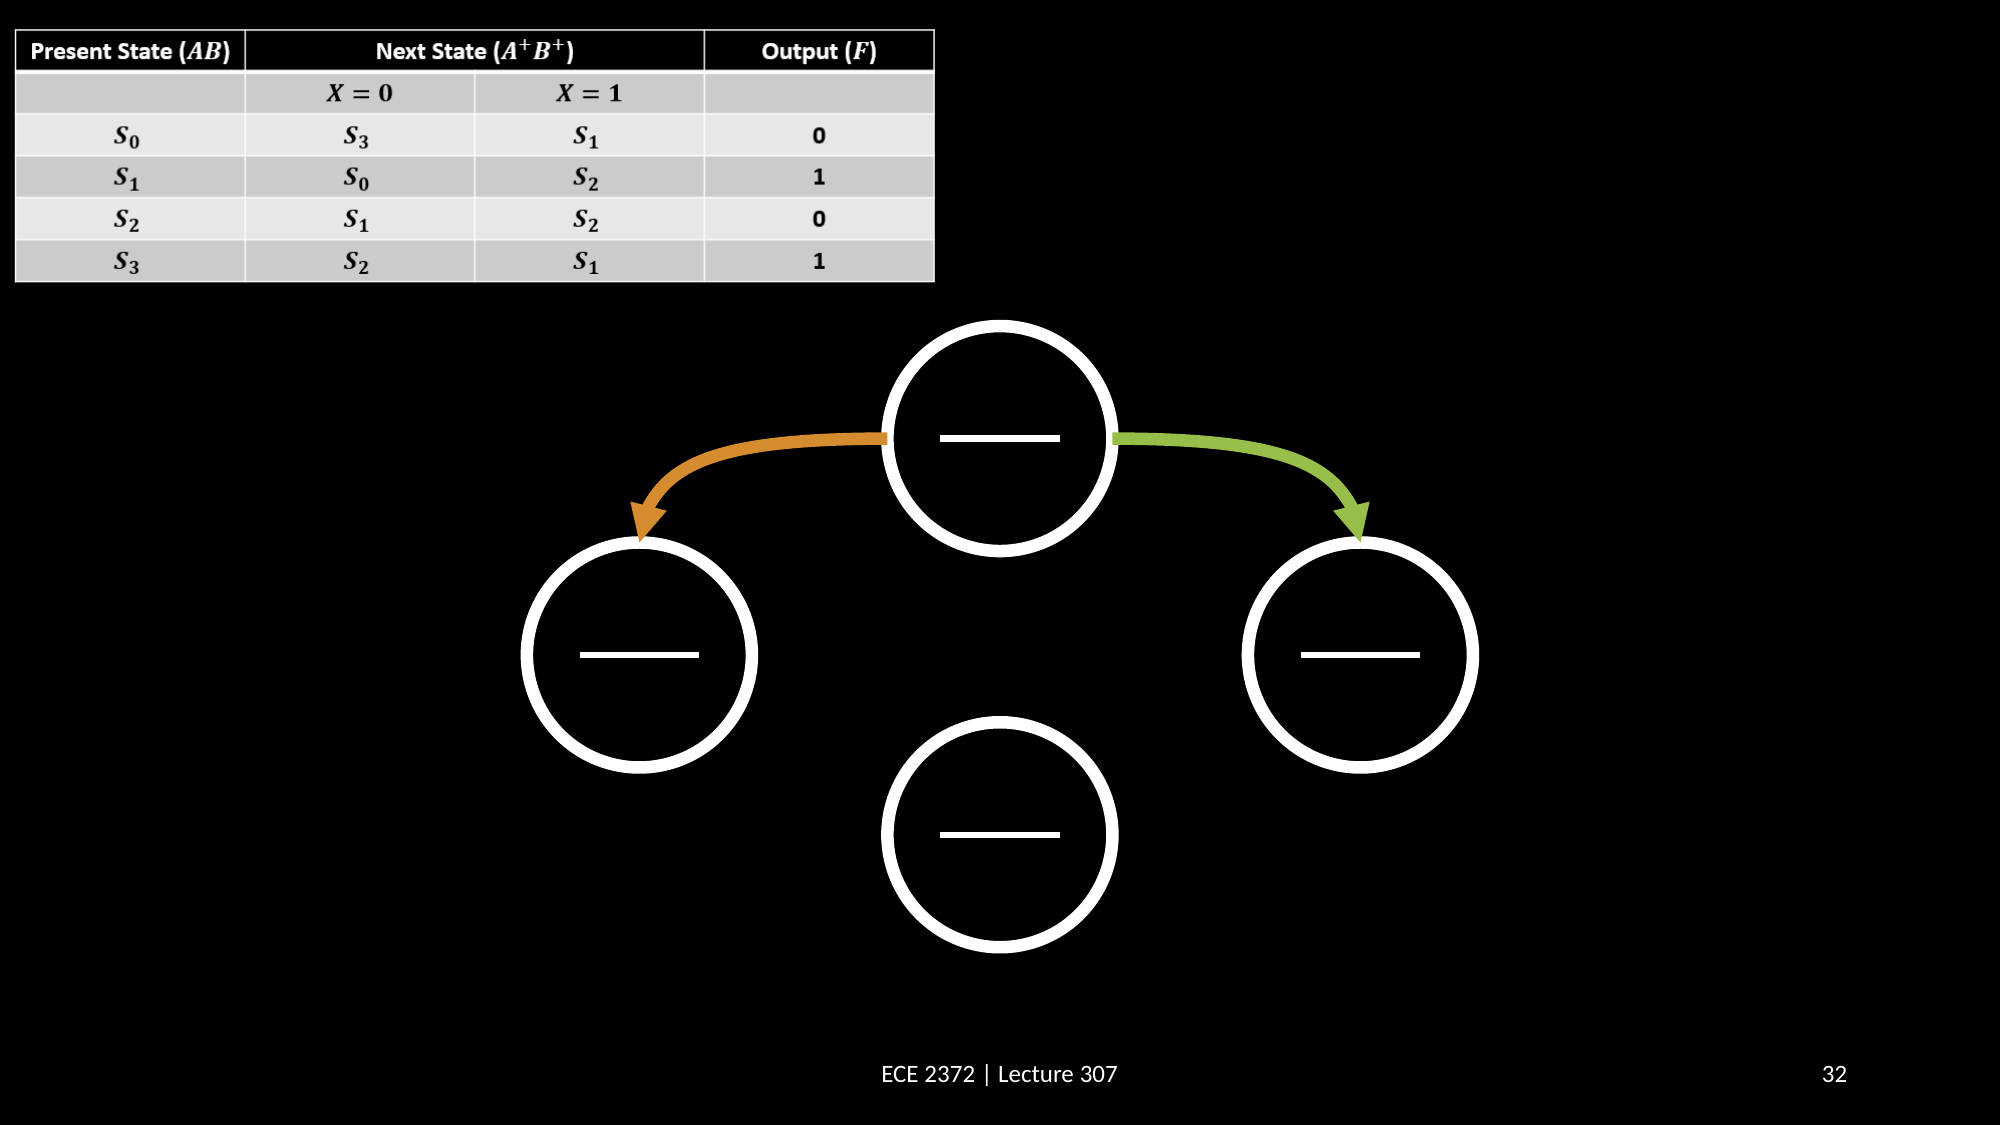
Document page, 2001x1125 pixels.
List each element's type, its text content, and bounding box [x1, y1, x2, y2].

picture [10, 23, 941, 291]
footer ECE 2372 | Lecture 307 [662, 1042, 1338, 1103]
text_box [526, 326, 1473, 948]
slide_number 32 [1412, 1042, 1863, 1103]
